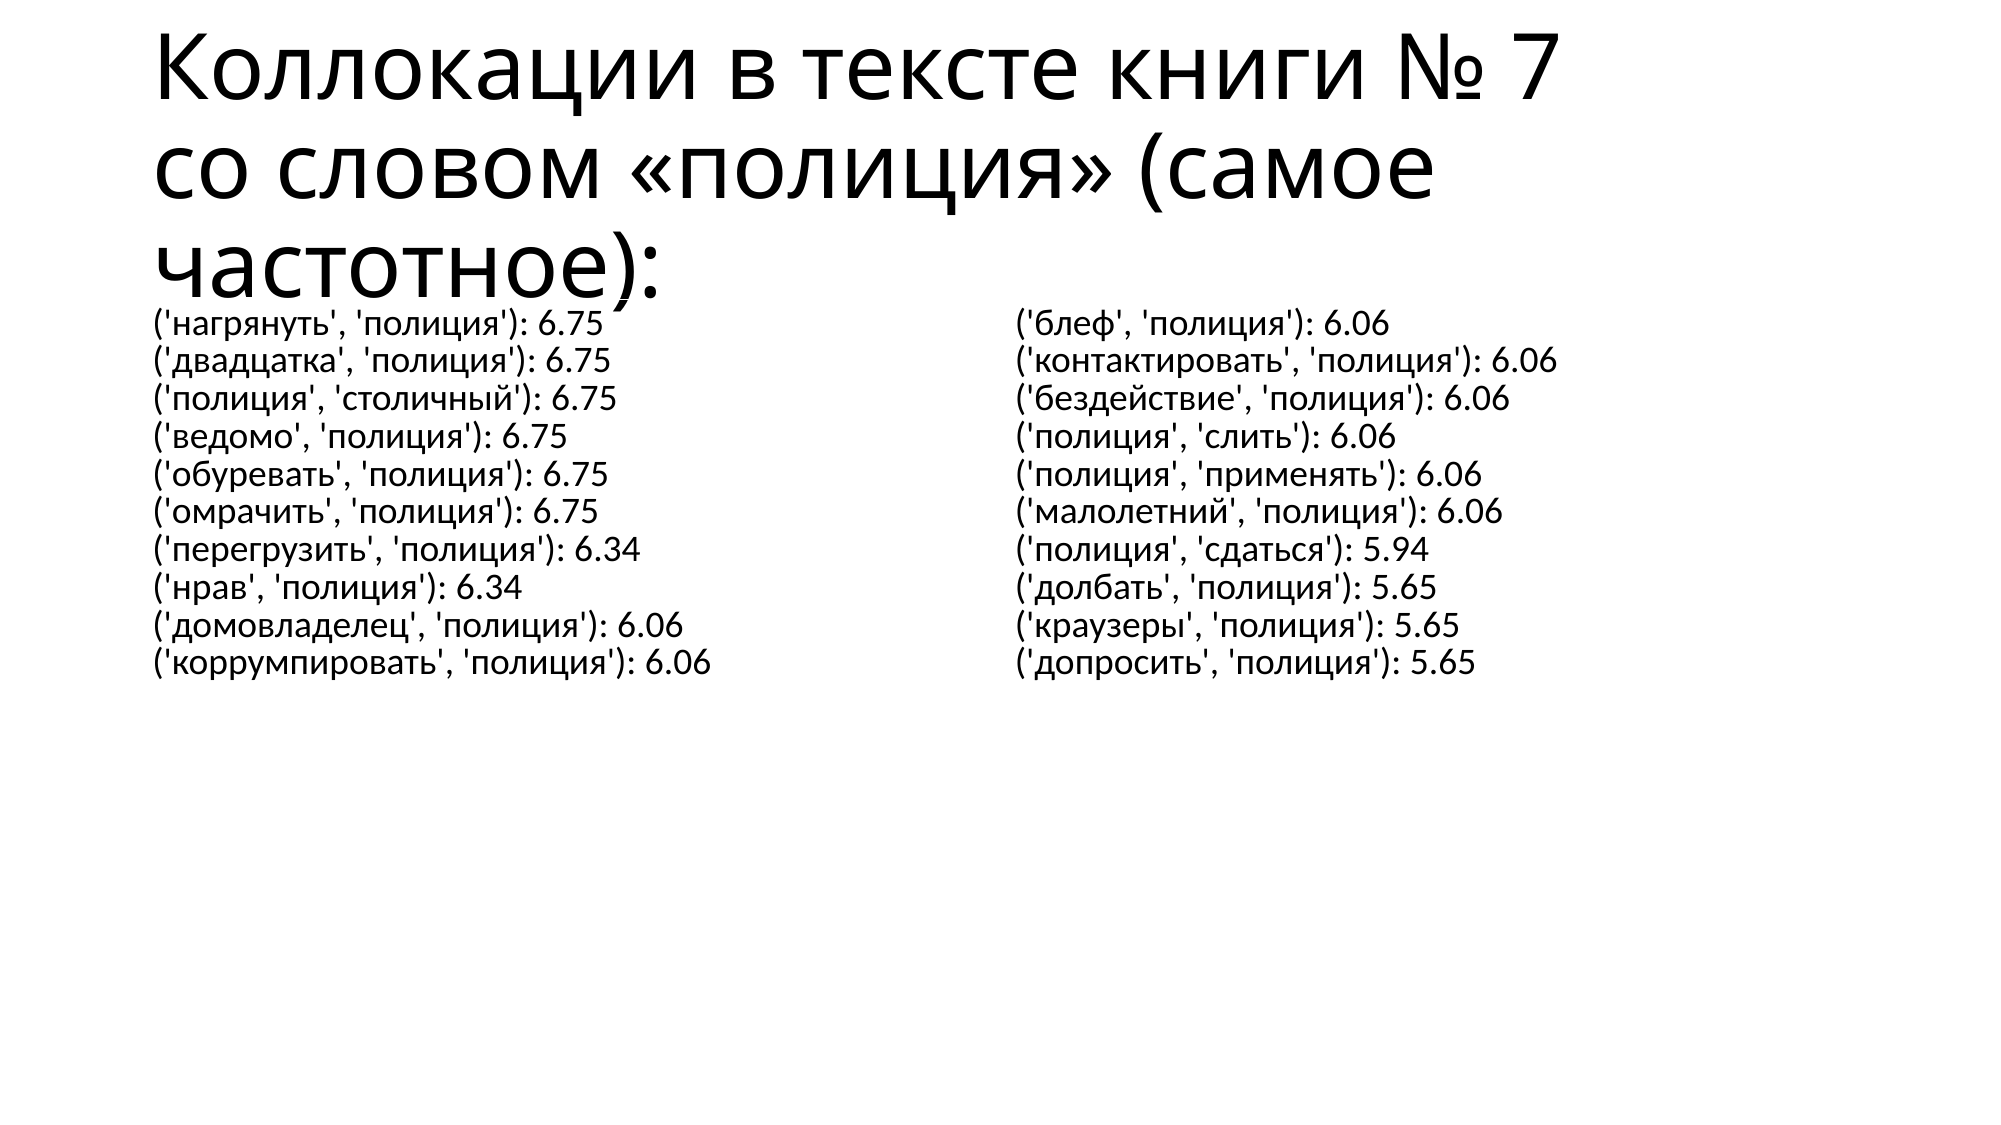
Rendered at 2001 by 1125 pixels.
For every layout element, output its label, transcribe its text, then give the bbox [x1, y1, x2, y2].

title Коллокации в тексте книги № 7 со словом «полиция» (самое частотное): [137, 59, 1863, 278]
table_header ('блеф', 'полиция'): 6.06 ('контактировать', 'полиция'): 6.06 ('бездействие', 'полиция'): 6.06 ('полиция', 'слить'): 6.06 ('полиция', 'применять'): 6.06 ('малолетний', 'полиция'): 6.06 ('полиция', 'сдаться'): 5.94 ('долбать', 'полиция'): 5.65 ('краузеры', 'полиция'): 5.65 ('допросить', 'полиция'): 5.65 [1001, 300, 1862, 689]
table_header ('нагрянуть', 'полиция'): 6.75 ('двадцатка', 'полиция'): 6.75 ('полиция', 'столичный'): 6.75 ('ведомо', 'полиция'): 6.75 ('обуревать', 'полиция'): 6.75 ('омрачить', 'полиция'): 6.75 ('перегрузить', 'полиция'): 6.34 ('нрав', 'полиция'): 6.34 ('домовладелец', 'полиция'): 6.06 ('коррумпировать', 'полиция'): 6.06 [138, 300, 999, 689]
